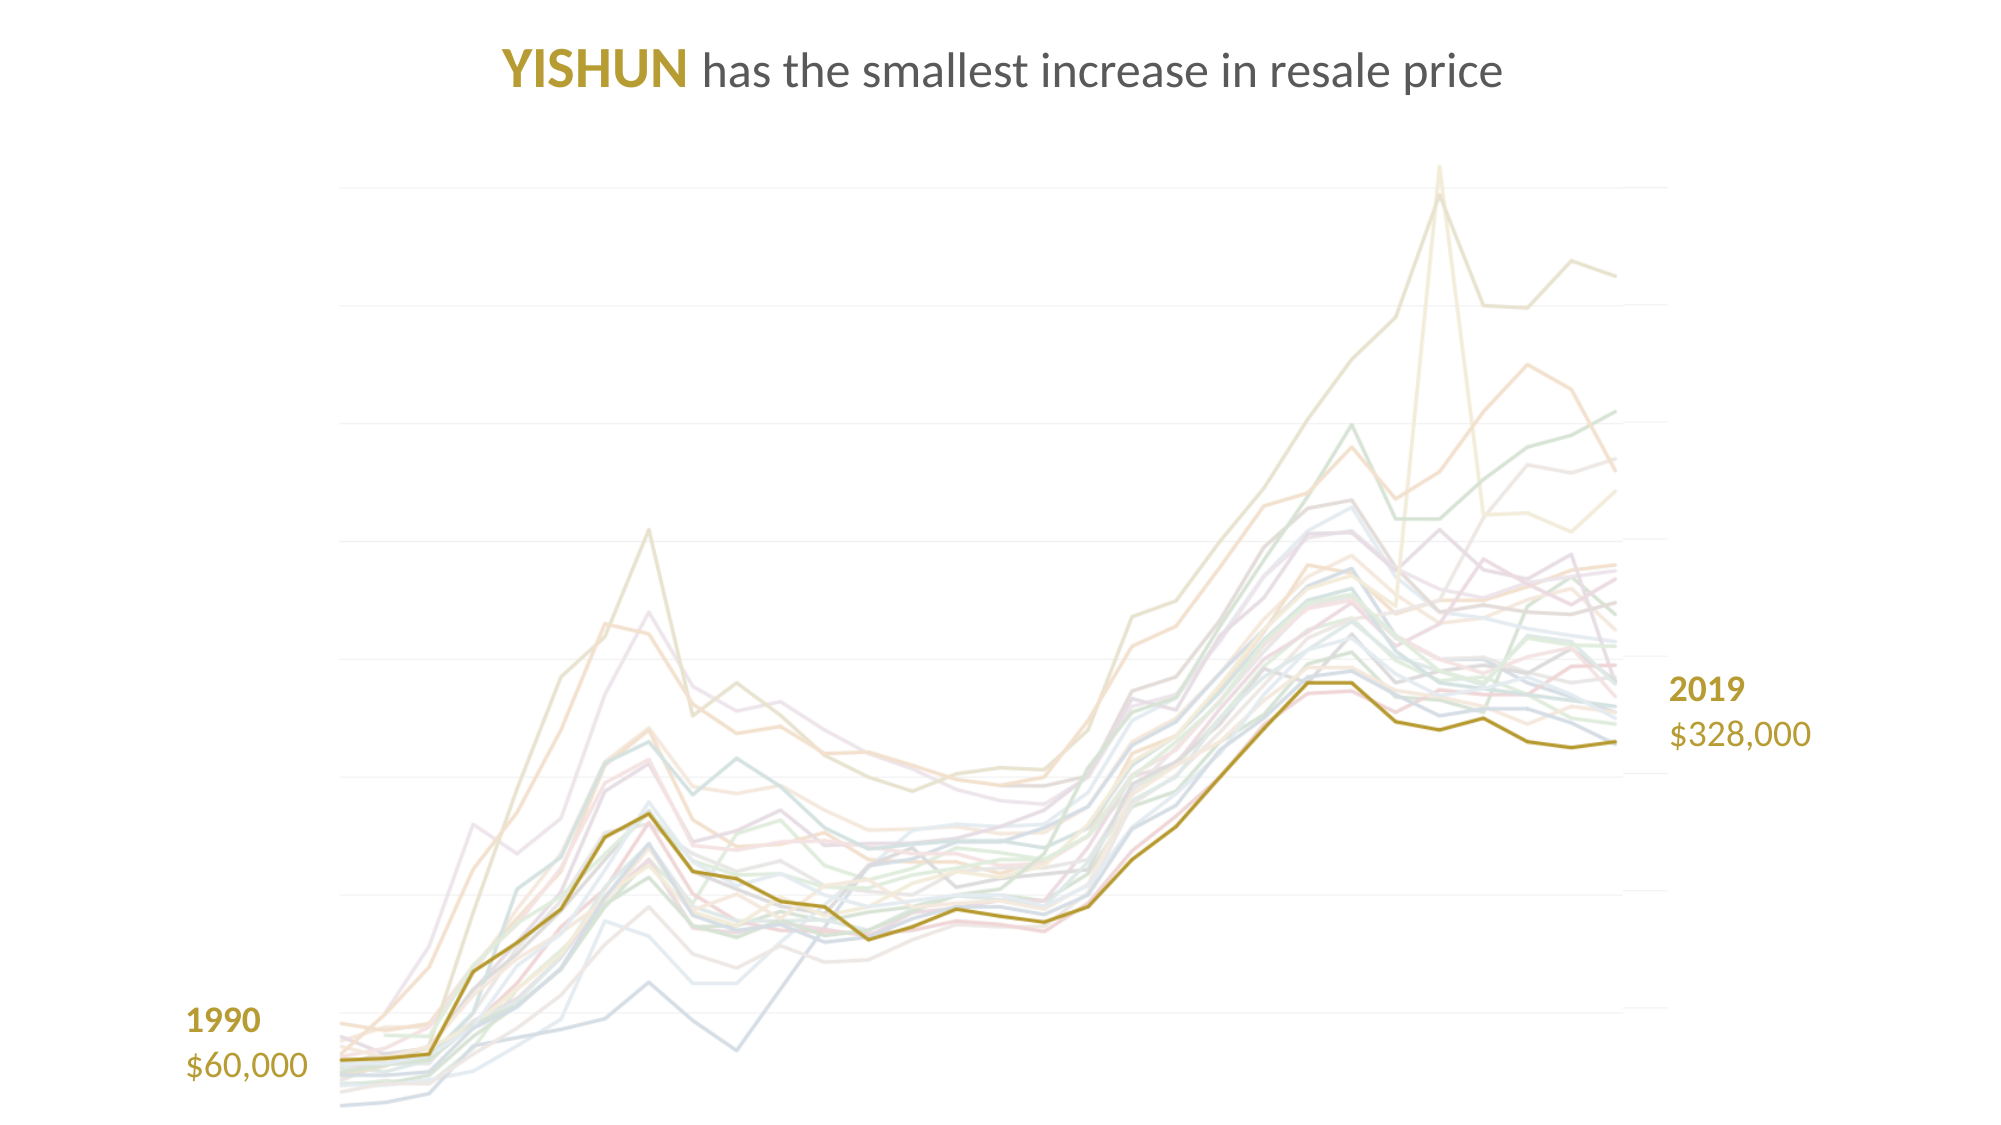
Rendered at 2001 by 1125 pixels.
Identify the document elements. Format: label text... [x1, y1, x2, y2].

text_box 2019 $328,000 [1668, 656, 1898, 762]
text_box YISHUN has the smallest increase in resale price [270, 21, 1737, 107]
text_box 1990 $60,000 [170, 988, 339, 1093]
picture [339, 116, 1668, 1110]
